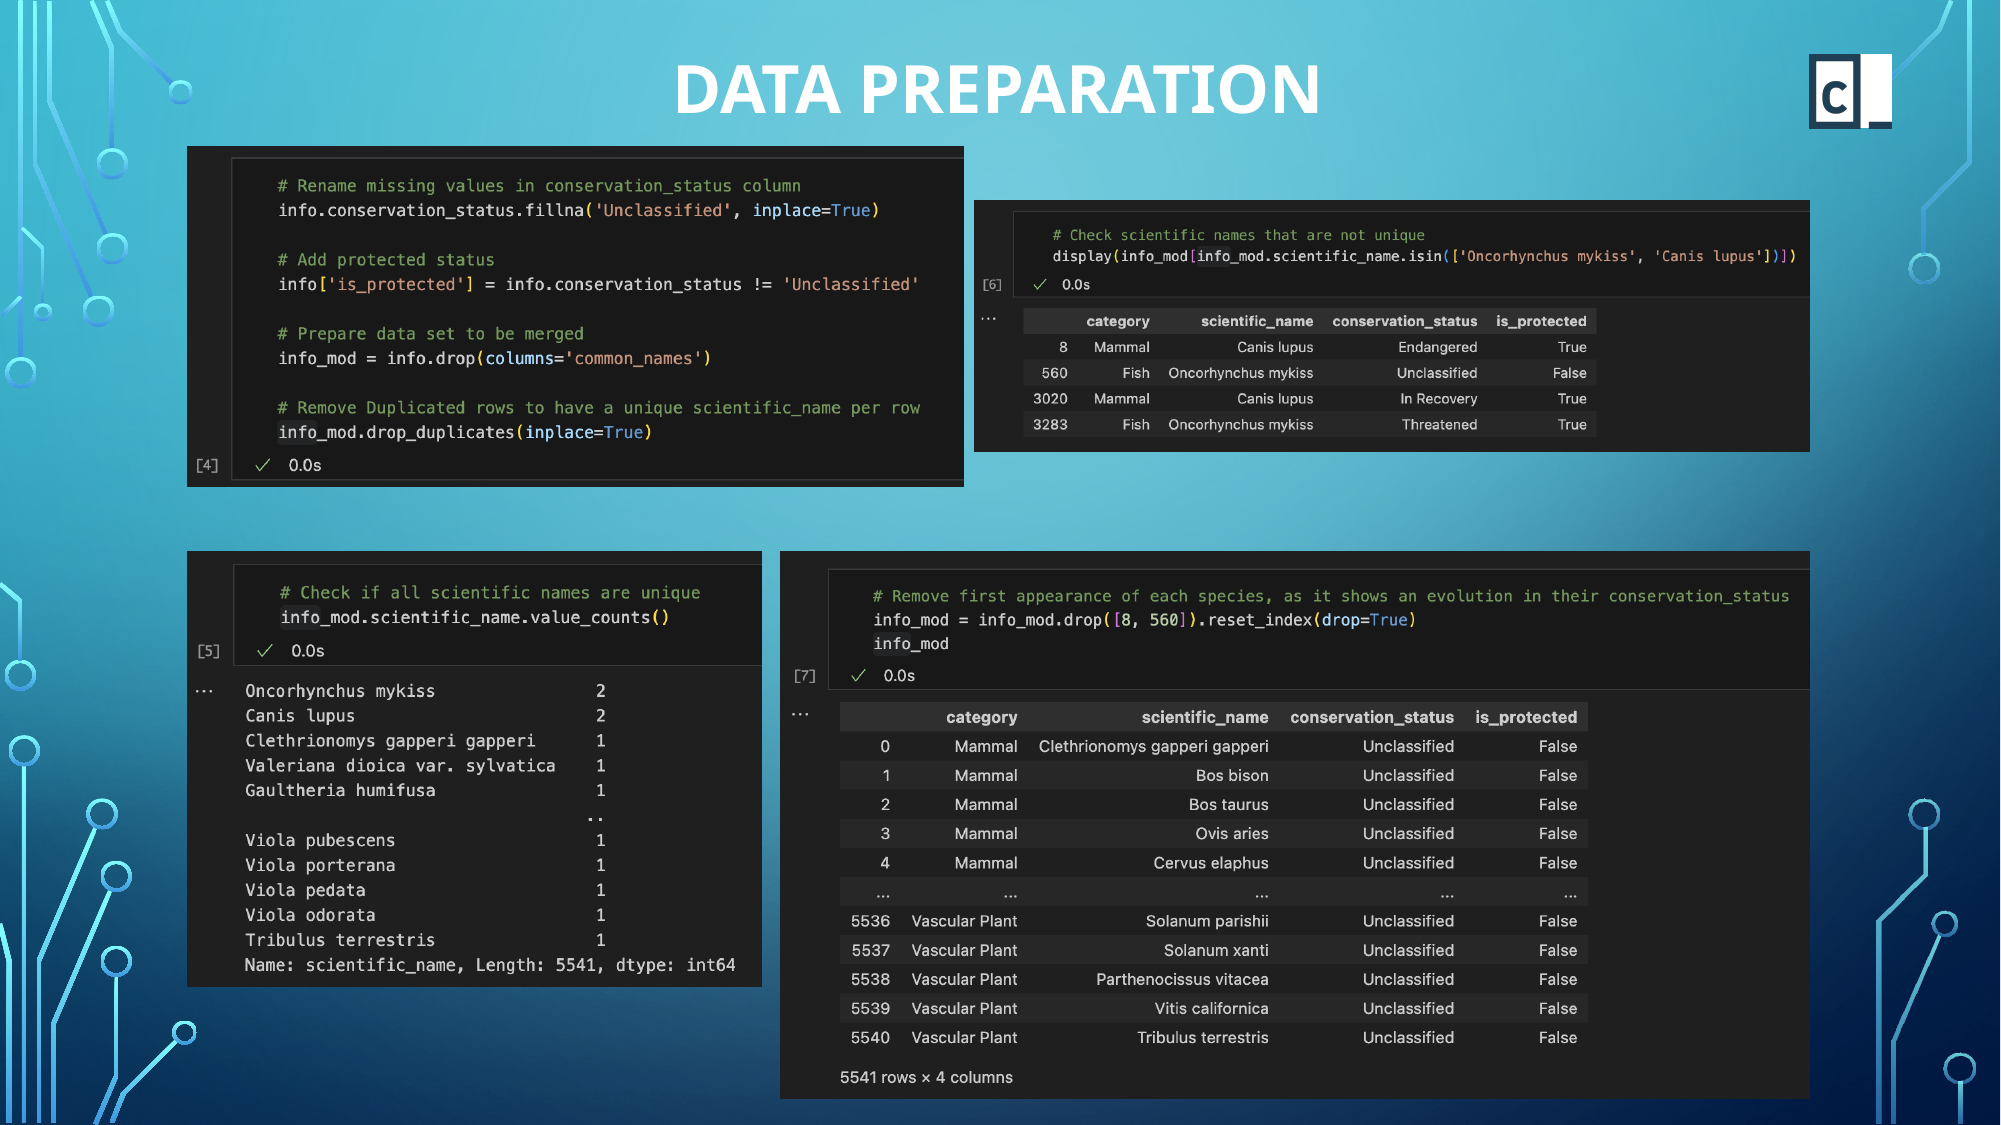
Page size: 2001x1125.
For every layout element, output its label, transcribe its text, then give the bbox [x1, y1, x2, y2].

picture [1809, 54, 1893, 129]
title Data preparation [187, 35, 1810, 147]
picture [779, 550, 1810, 1099]
picture [186, 146, 964, 488]
picture [974, 199, 1810, 452]
picture [186, 550, 762, 988]
